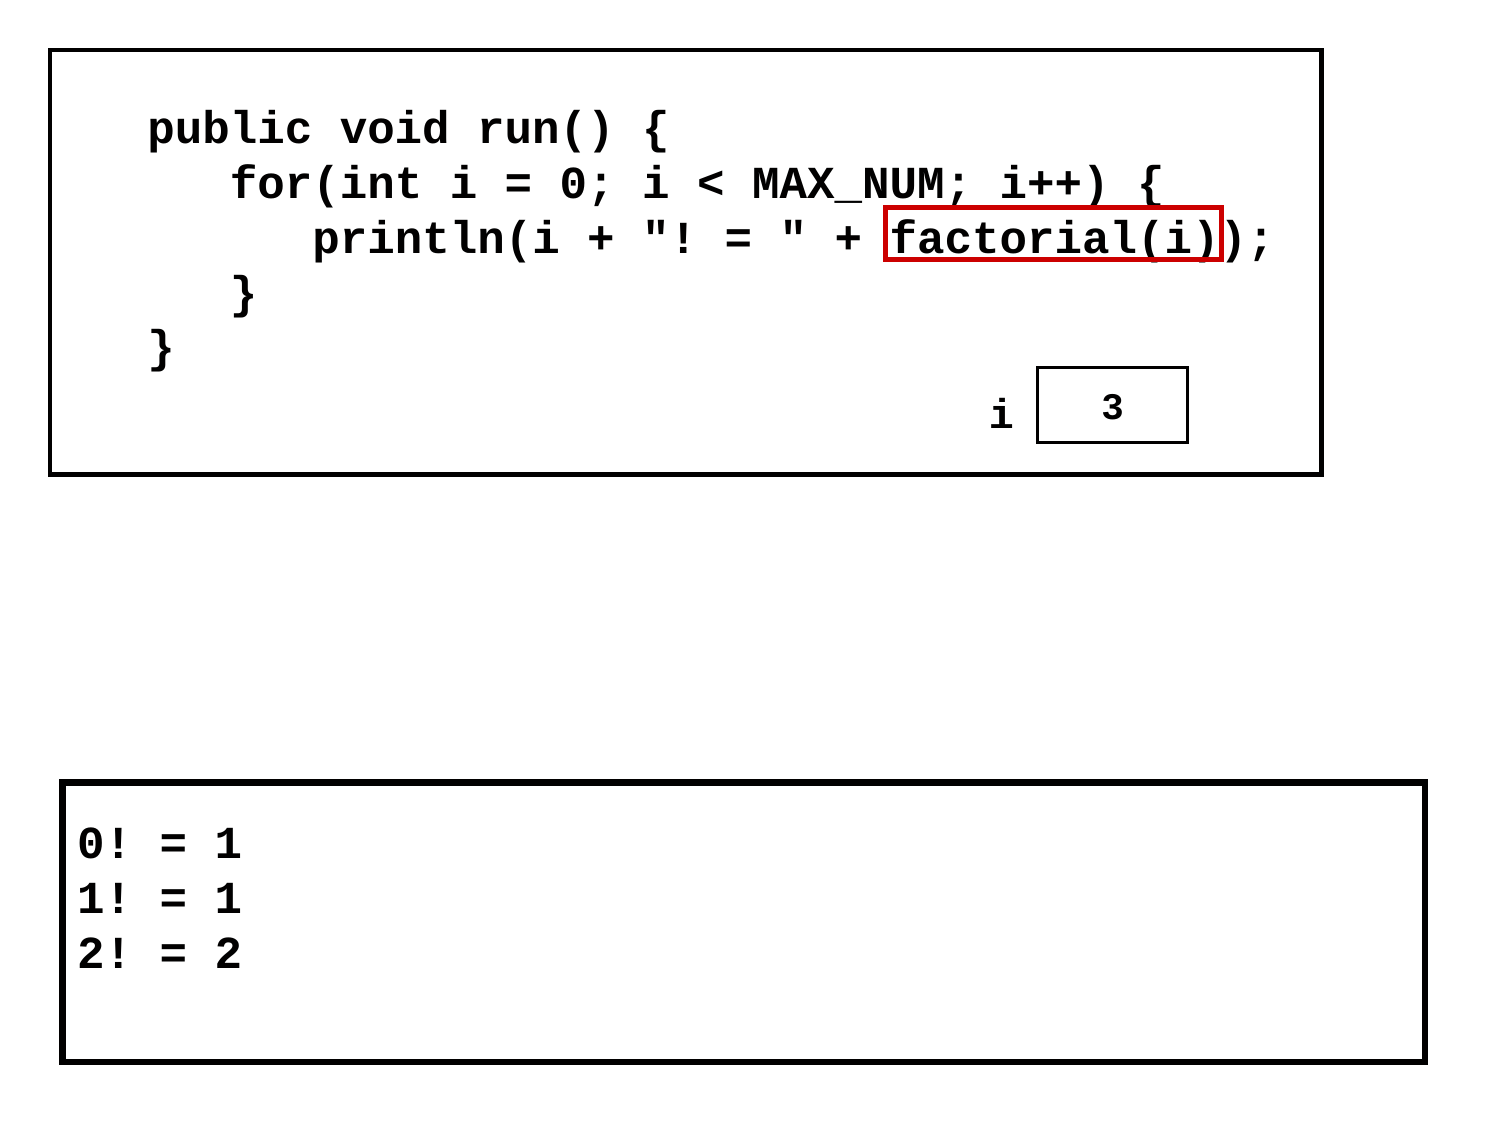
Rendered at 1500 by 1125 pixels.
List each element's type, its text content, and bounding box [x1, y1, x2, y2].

text_box [885, 207, 1222, 260]
text_box 3 [1037, 367, 1188, 443]
text_box i [974, 379, 1050, 445]
text_box 0! = 1 1! = 1 2! = 2 [62, 782, 1425, 1063]
text_box public void run() { for(int i = 0; i < MAX_NUM; i++) { println(i + "! = " + factorial(i)); } } [49, 49, 1322, 475]
